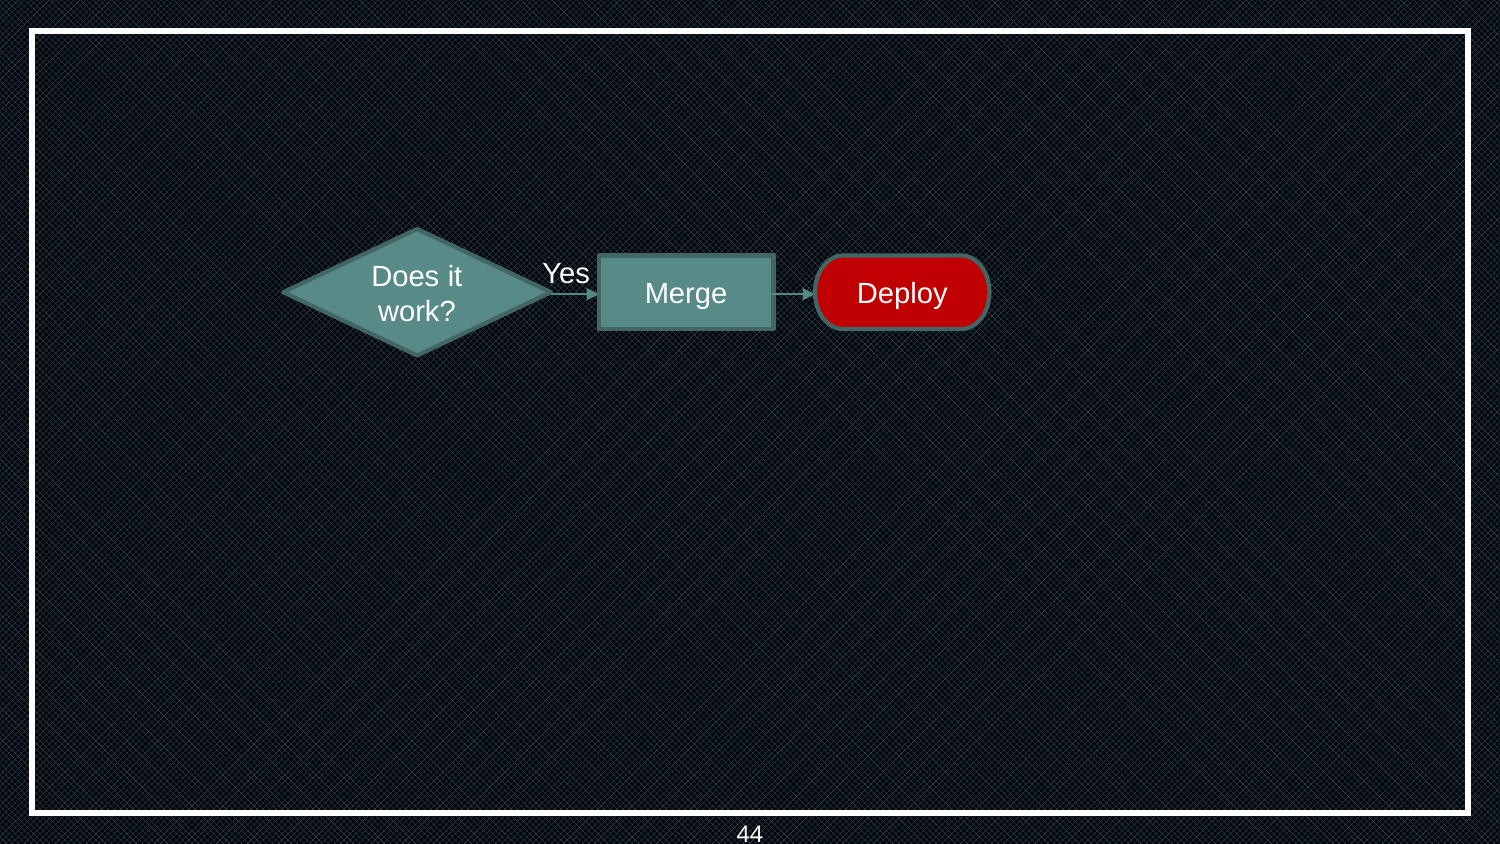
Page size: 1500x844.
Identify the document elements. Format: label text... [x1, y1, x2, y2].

slide_number 44 [0, 804, 1500, 840]
text_box Merge [597, 253, 776, 331]
text_box Deploy [812, 253, 992, 332]
text_box Does it work? [281, 227, 544, 358]
text_box Yes [527, 247, 606, 298]
